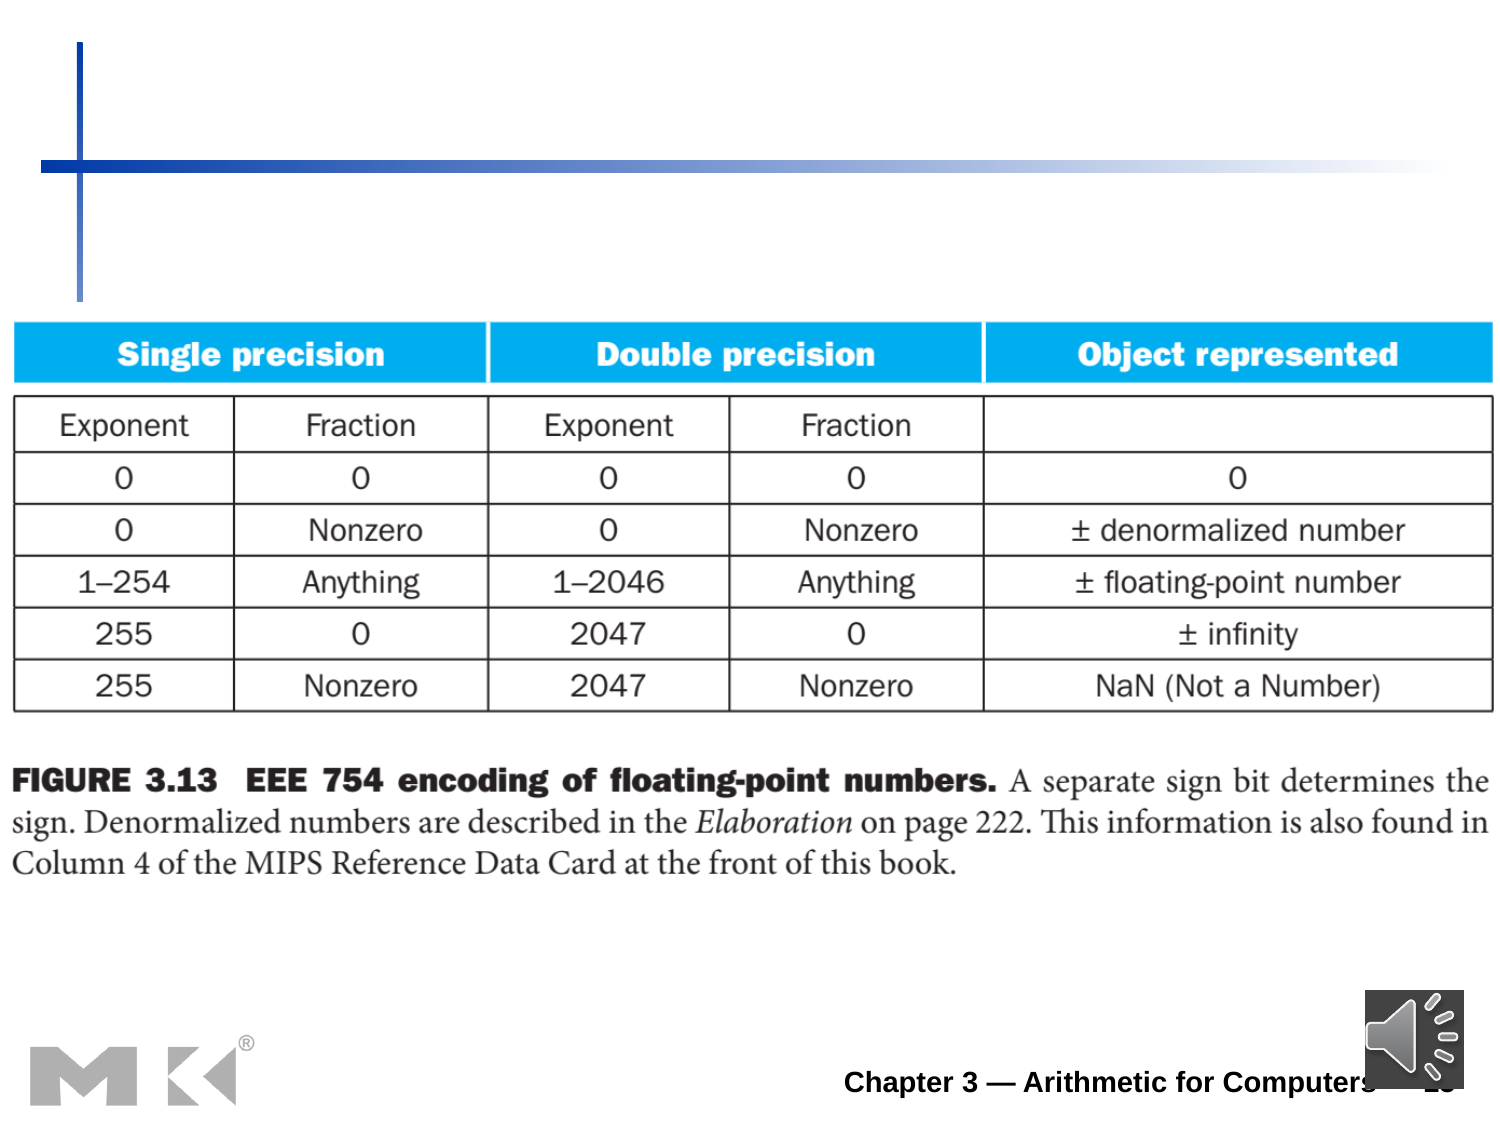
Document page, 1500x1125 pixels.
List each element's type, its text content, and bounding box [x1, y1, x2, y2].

picture [29, 1034, 255, 1106]
picture [0, 302, 1500, 903]
picture [1364, 989, 1465, 1090]
footer Chapter 3 — Arithmetic for Computers — 15 [277, 1046, 1471, 1106]
